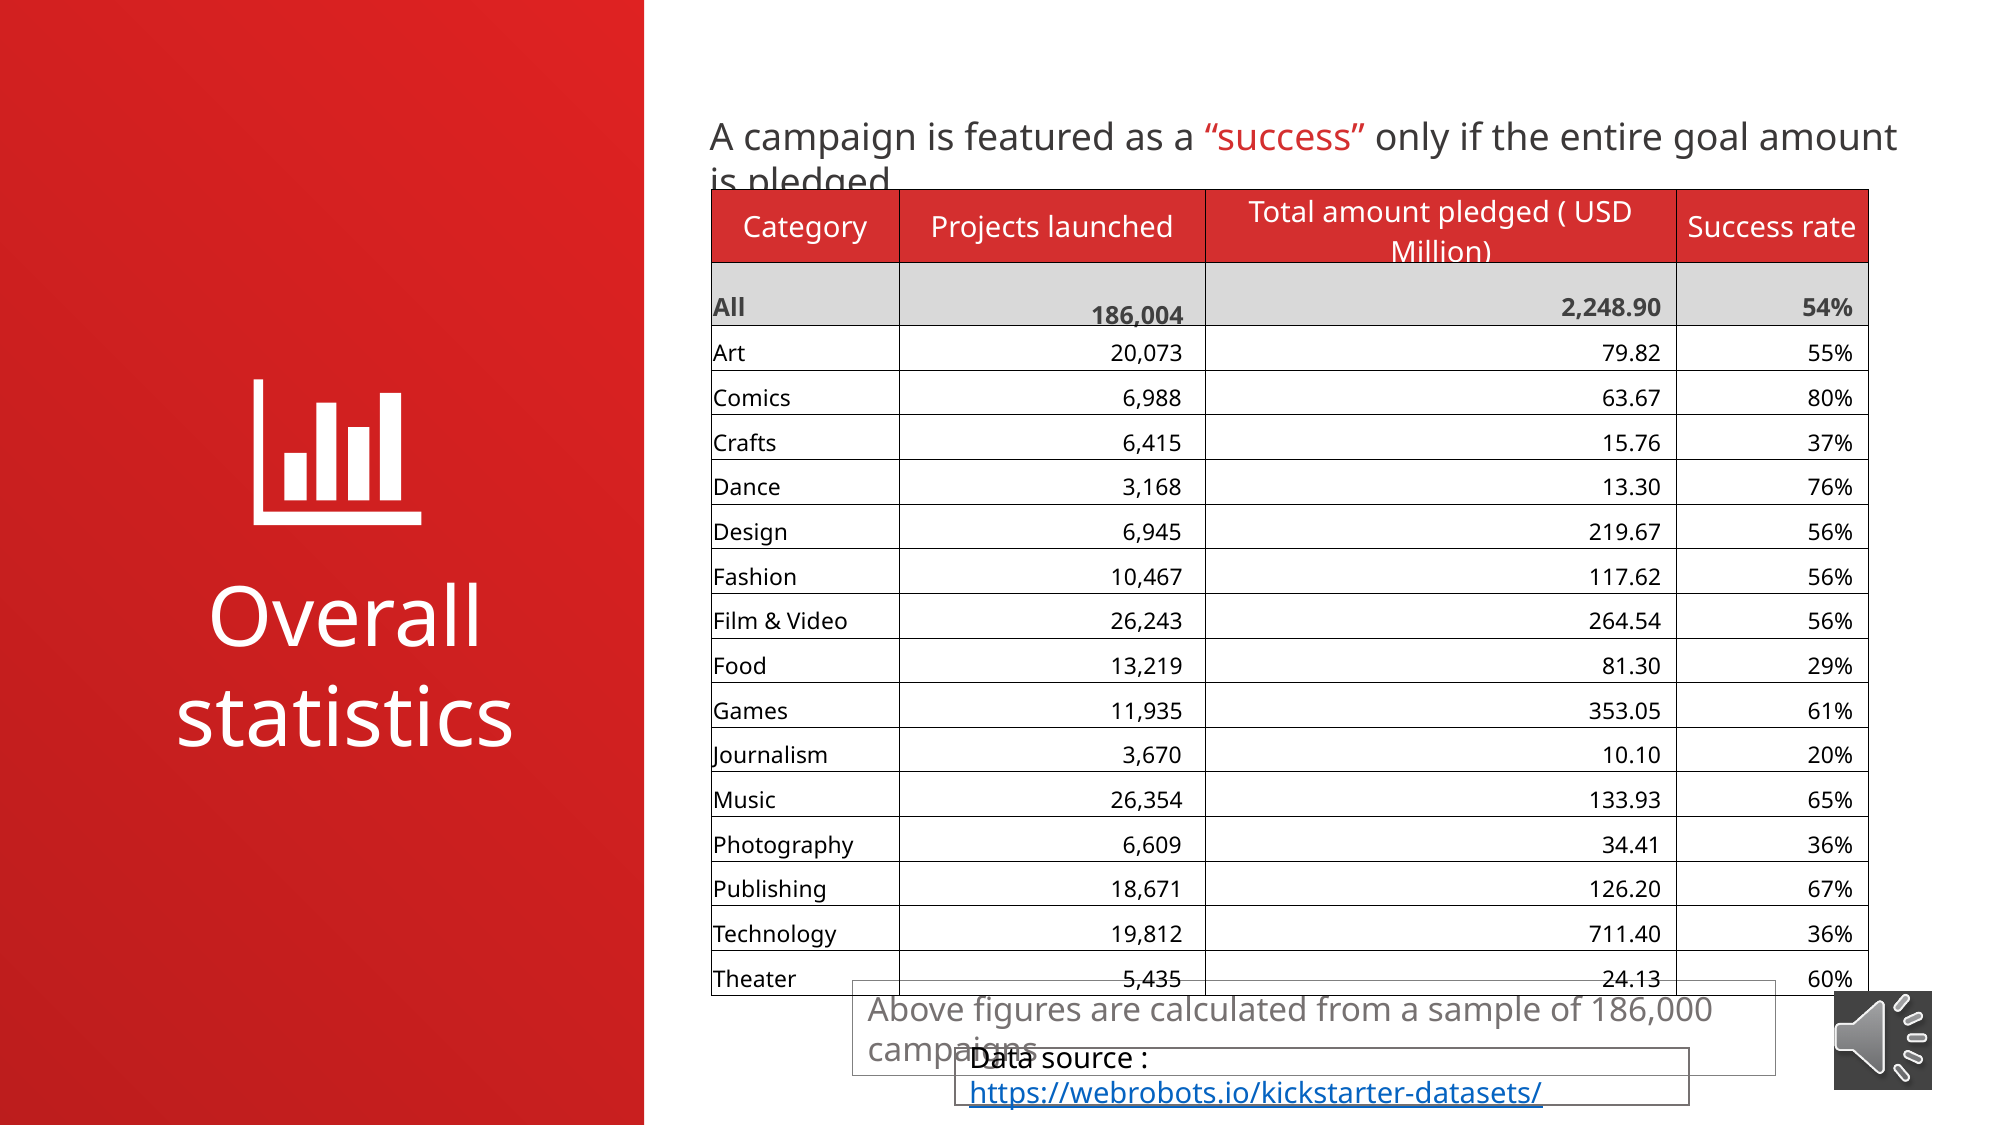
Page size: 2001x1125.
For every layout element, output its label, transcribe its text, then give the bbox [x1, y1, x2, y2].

table_cell 3,670 [900, 728, 1205, 771]
table_cell Journalism [712, 728, 899, 771]
table_cell Fashion [712, 549, 899, 593]
table_cell 6,609 [900, 817, 1205, 861]
table_cell 24.13 [1206, 951, 1676, 995]
table_cell 81.30 [1206, 639, 1676, 682]
table_cell 13,219 [900, 639, 1205, 682]
table_header Total amount pledged ( USD Million) [1206, 190, 1676, 262]
table_header Projects launched [900, 190, 1205, 262]
table_cell 20% [1677, 728, 1868, 771]
table_cell Design [712, 505, 899, 548]
table_cell 117.62 [1206, 549, 1676, 593]
table_cell 10.10 [1206, 728, 1676, 771]
table_cell 60% [1677, 951, 1868, 995]
table_cell 3,168 [900, 460, 1205, 504]
table_cell Comics [712, 371, 899, 414]
table_cell 80% [1677, 371, 1868, 414]
table_cell 6,988 [900, 371, 1205, 414]
table_cell Photography [712, 817, 899, 861]
table_cell 56% [1677, 505, 1868, 548]
table_cell Music [712, 772, 899, 816]
table_cell 6,945 [900, 505, 1205, 548]
table_cell Crafts [712, 415, 899, 459]
table_cell 61% [1677, 683, 1868, 727]
text_box Overall statistics [67, 555, 625, 771]
table_cell Publishing [712, 862, 899, 905]
text_box [253, 379, 422, 526]
table_header Success rate [1677, 190, 1868, 262]
table_cell 711.40 [1206, 906, 1676, 950]
table_cell 63.67 [1206, 371, 1676, 414]
table_cell 13.30 [1206, 460, 1676, 504]
table_cell 37% [1677, 415, 1868, 459]
text_box Above figures are calculated from a sample of 186,000 campaigns [852, 996, 1776, 1076]
table_cell 11,935 [900, 683, 1205, 727]
table_cell 19,812 [900, 906, 1205, 950]
table_cell 10,467 [900, 549, 1205, 593]
table_cell 5,435 [900, 951, 1205, 995]
table_cell 133.93 [1206, 772, 1676, 816]
table_cell 15.76 [1206, 415, 1676, 459]
table_cell 56% [1677, 549, 1868, 593]
table_cell 34.41 [1206, 817, 1676, 861]
text_box A campaign is featured as a “success” only if the entire goal amount is pledged [694, 105, 1934, 211]
table_cell Film & Video [712, 594, 899, 638]
table_cell 6,415 [900, 415, 1205, 459]
table_cell 55% [1677, 326, 1868, 370]
table_cell 353.05 [1206, 683, 1676, 727]
picture [1833, 990, 1934, 1091]
table_cell 76% [1677, 460, 1868, 504]
table_cell 65% [1677, 772, 1868, 816]
table_cell 36% [1677, 817, 1868, 861]
table_cell Games [712, 683, 899, 727]
table_cell 18,671 [900, 862, 1205, 905]
table_cell 2,248.90 [1206, 263, 1676, 325]
table_cell Technology [712, 906, 899, 950]
table_cell All [712, 263, 899, 325]
table_header Category [712, 190, 899, 262]
table_cell 26,354 [900, 772, 1205, 816]
table_cell 56% [1677, 594, 1868, 638]
table_cell 67% [1677, 862, 1868, 905]
table_cell Art [712, 326, 899, 370]
table_cell 79.82 [1206, 326, 1676, 370]
table_cell 186,004 [900, 263, 1205, 325]
text_box [0, 0, 645, 1125]
text_box Data source : https://webrobots.io/kickstarter-datasets/ [954, 1047, 1690, 1106]
table_cell Food [712, 639, 899, 682]
table_cell Dance [712, 460, 899, 504]
table_cell 26,243 [900, 594, 1205, 638]
table_cell 219.67 [1206, 505, 1676, 548]
table_cell 29% [1677, 639, 1868, 682]
table_cell Theater [712, 951, 899, 995]
table_cell 126.20 [1206, 862, 1676, 905]
table_cell 54% [1677, 263, 1868, 325]
table_cell 264.54 [1206, 594, 1676, 638]
table_cell 20,073 [900, 326, 1205, 370]
table_cell 36% [1677, 906, 1868, 950]
